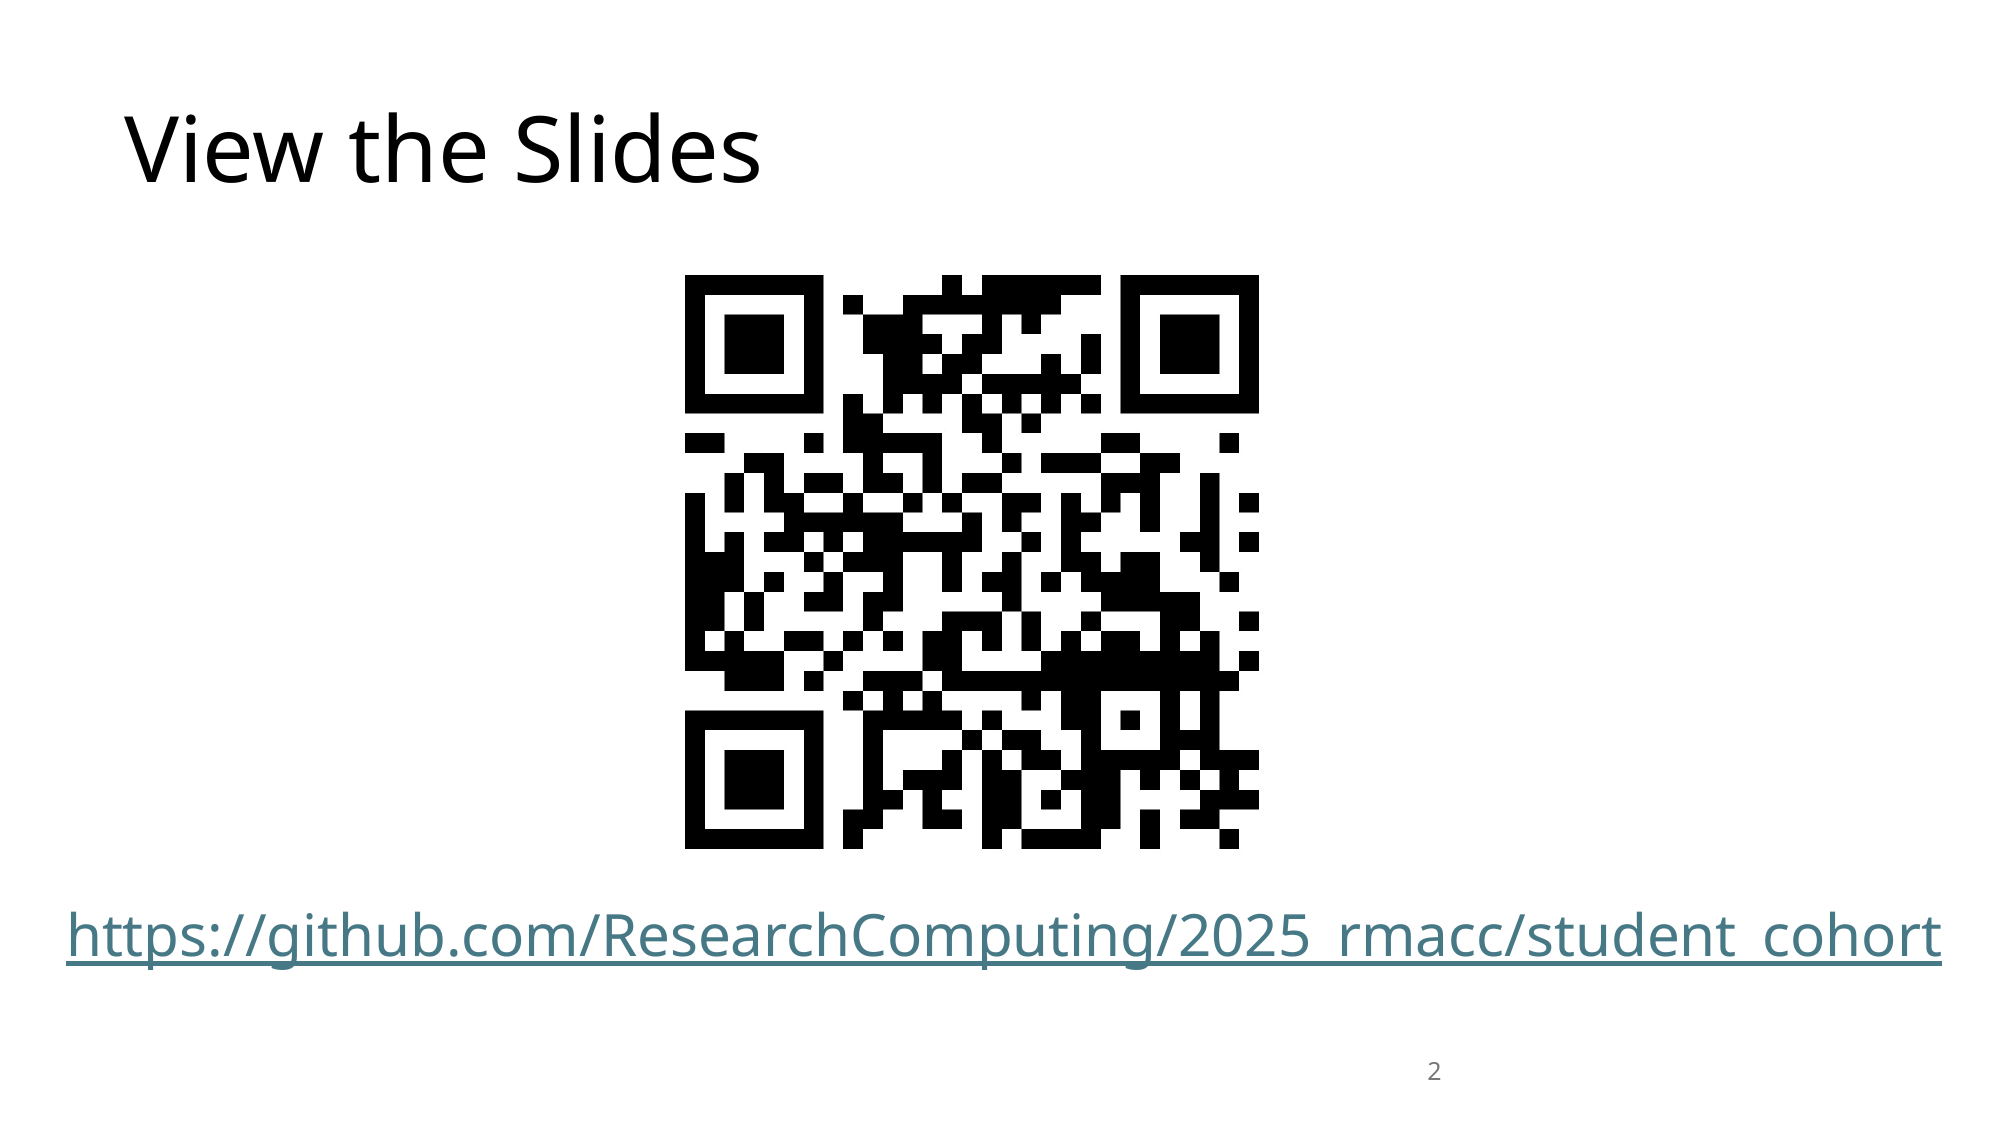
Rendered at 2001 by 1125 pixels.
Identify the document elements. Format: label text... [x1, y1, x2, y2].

text_box https://github.com/ResearchComputing/2025_rmacc/student_cohort [51, 891, 1957, 986]
slide_number 2 [1412, 1042, 1525, 1103]
title View the Slides [109, 44, 1835, 262]
picture [644, 235, 1299, 890]
